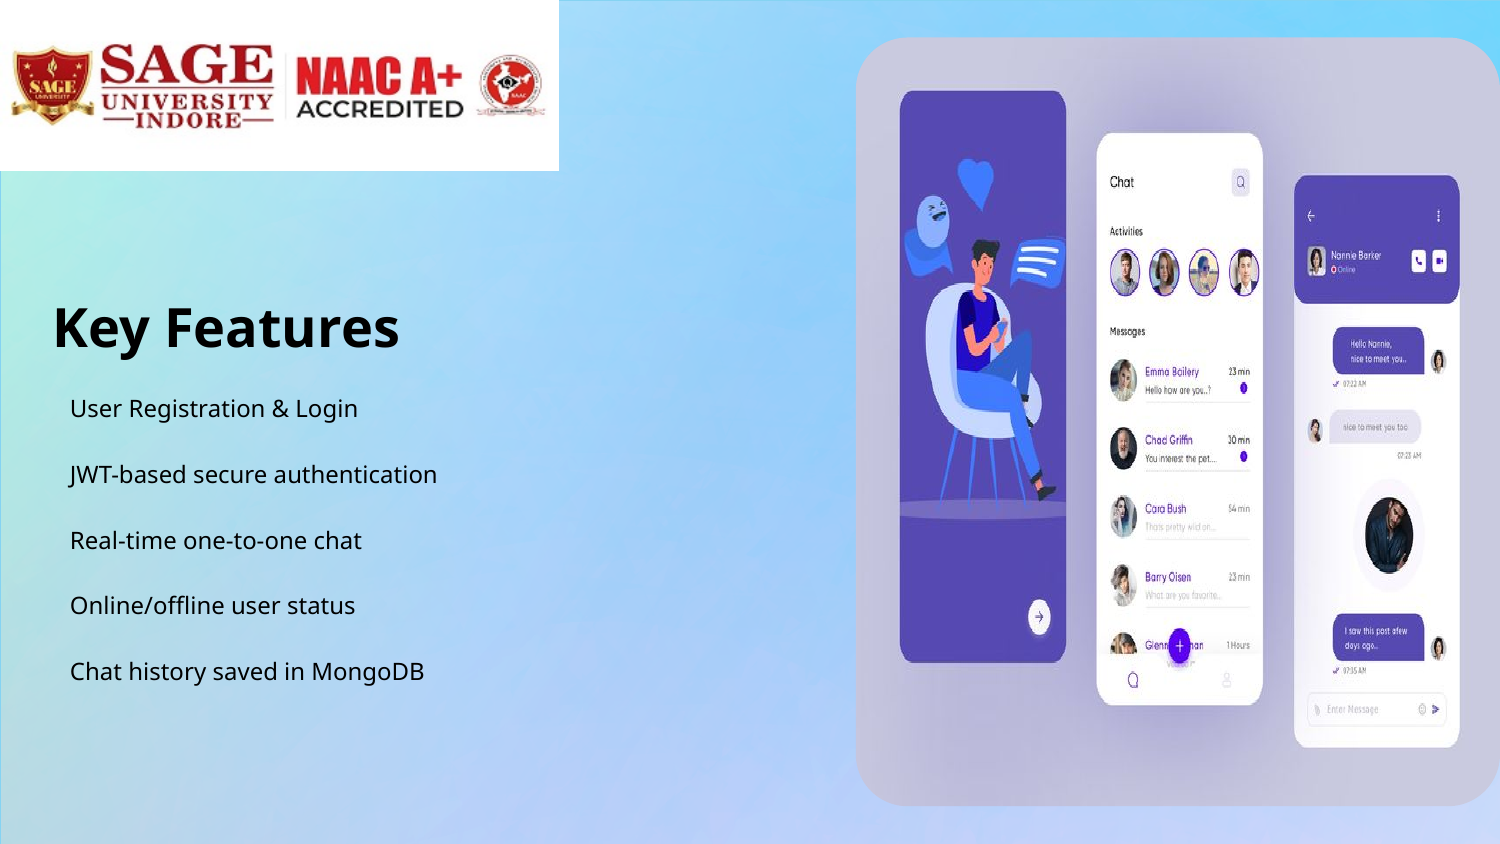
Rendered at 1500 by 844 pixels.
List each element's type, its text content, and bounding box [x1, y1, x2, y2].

text_box [855, 37, 1500, 807]
title Key Features [37, 274, 832, 507]
picture [0, 0, 1500, 844]
list User Registration & Login JWT-based secure authentication Real-time one-to-one chat Online/offline user status Chat history saved in MongoDB [54, 375, 768, 703]
